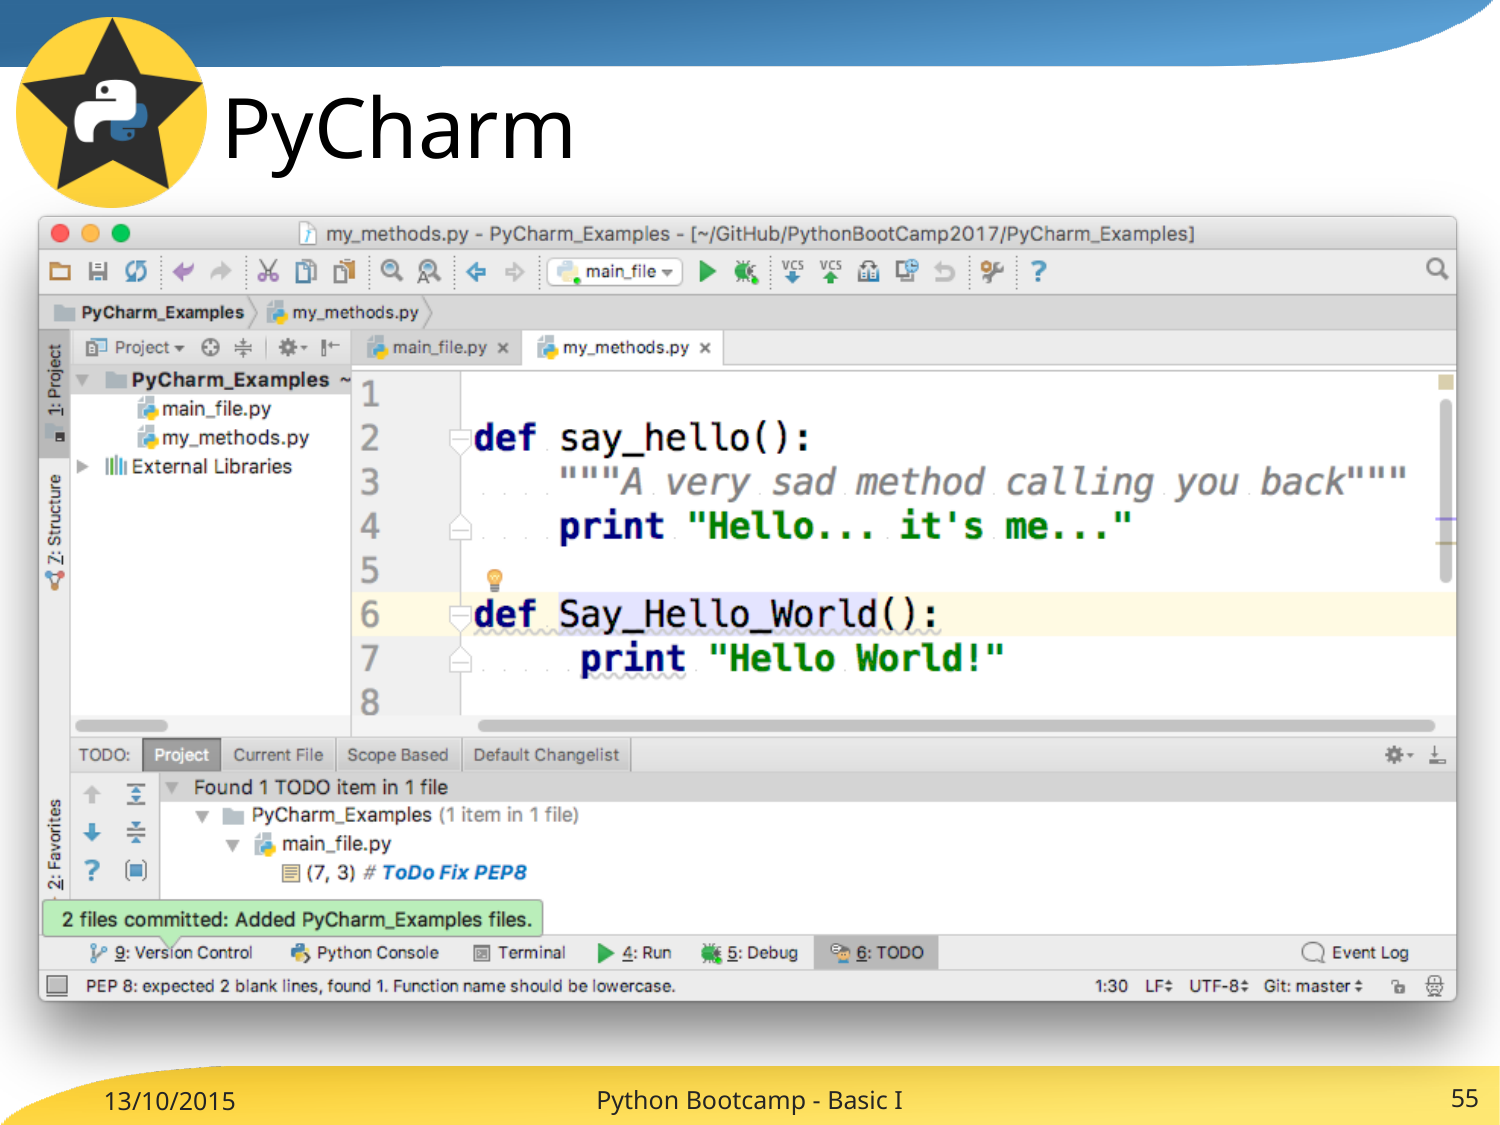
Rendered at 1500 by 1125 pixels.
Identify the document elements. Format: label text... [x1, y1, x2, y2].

picture [0, 0, 1500, 1125]
title PyCharm [206, 66, 1425, 167]
